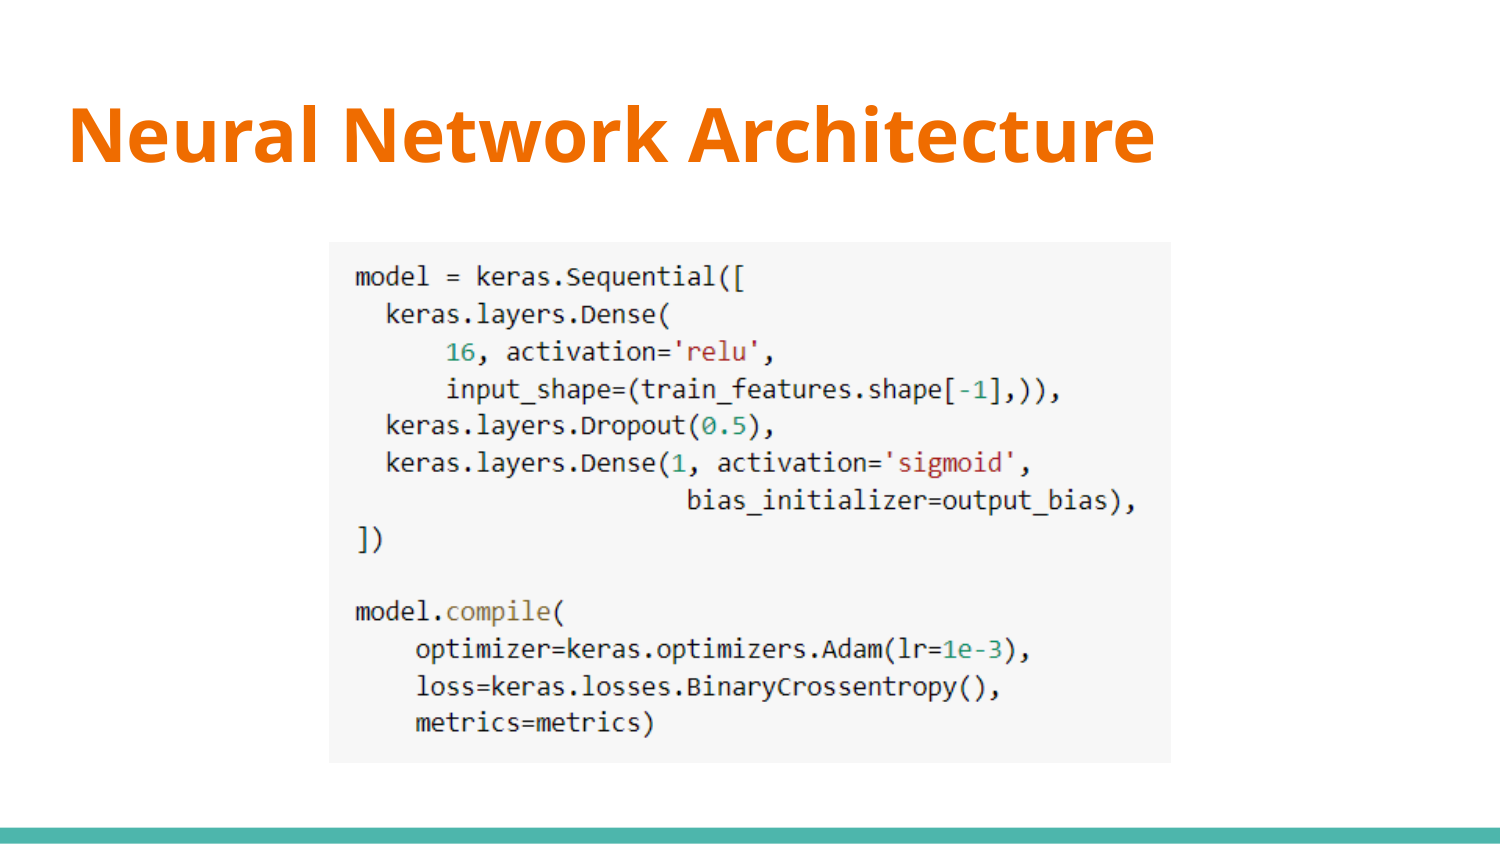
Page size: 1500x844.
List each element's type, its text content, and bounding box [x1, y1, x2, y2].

picture [329, 241, 1171, 763]
title Neural Network Architecture [51, 72, 1449, 189]
